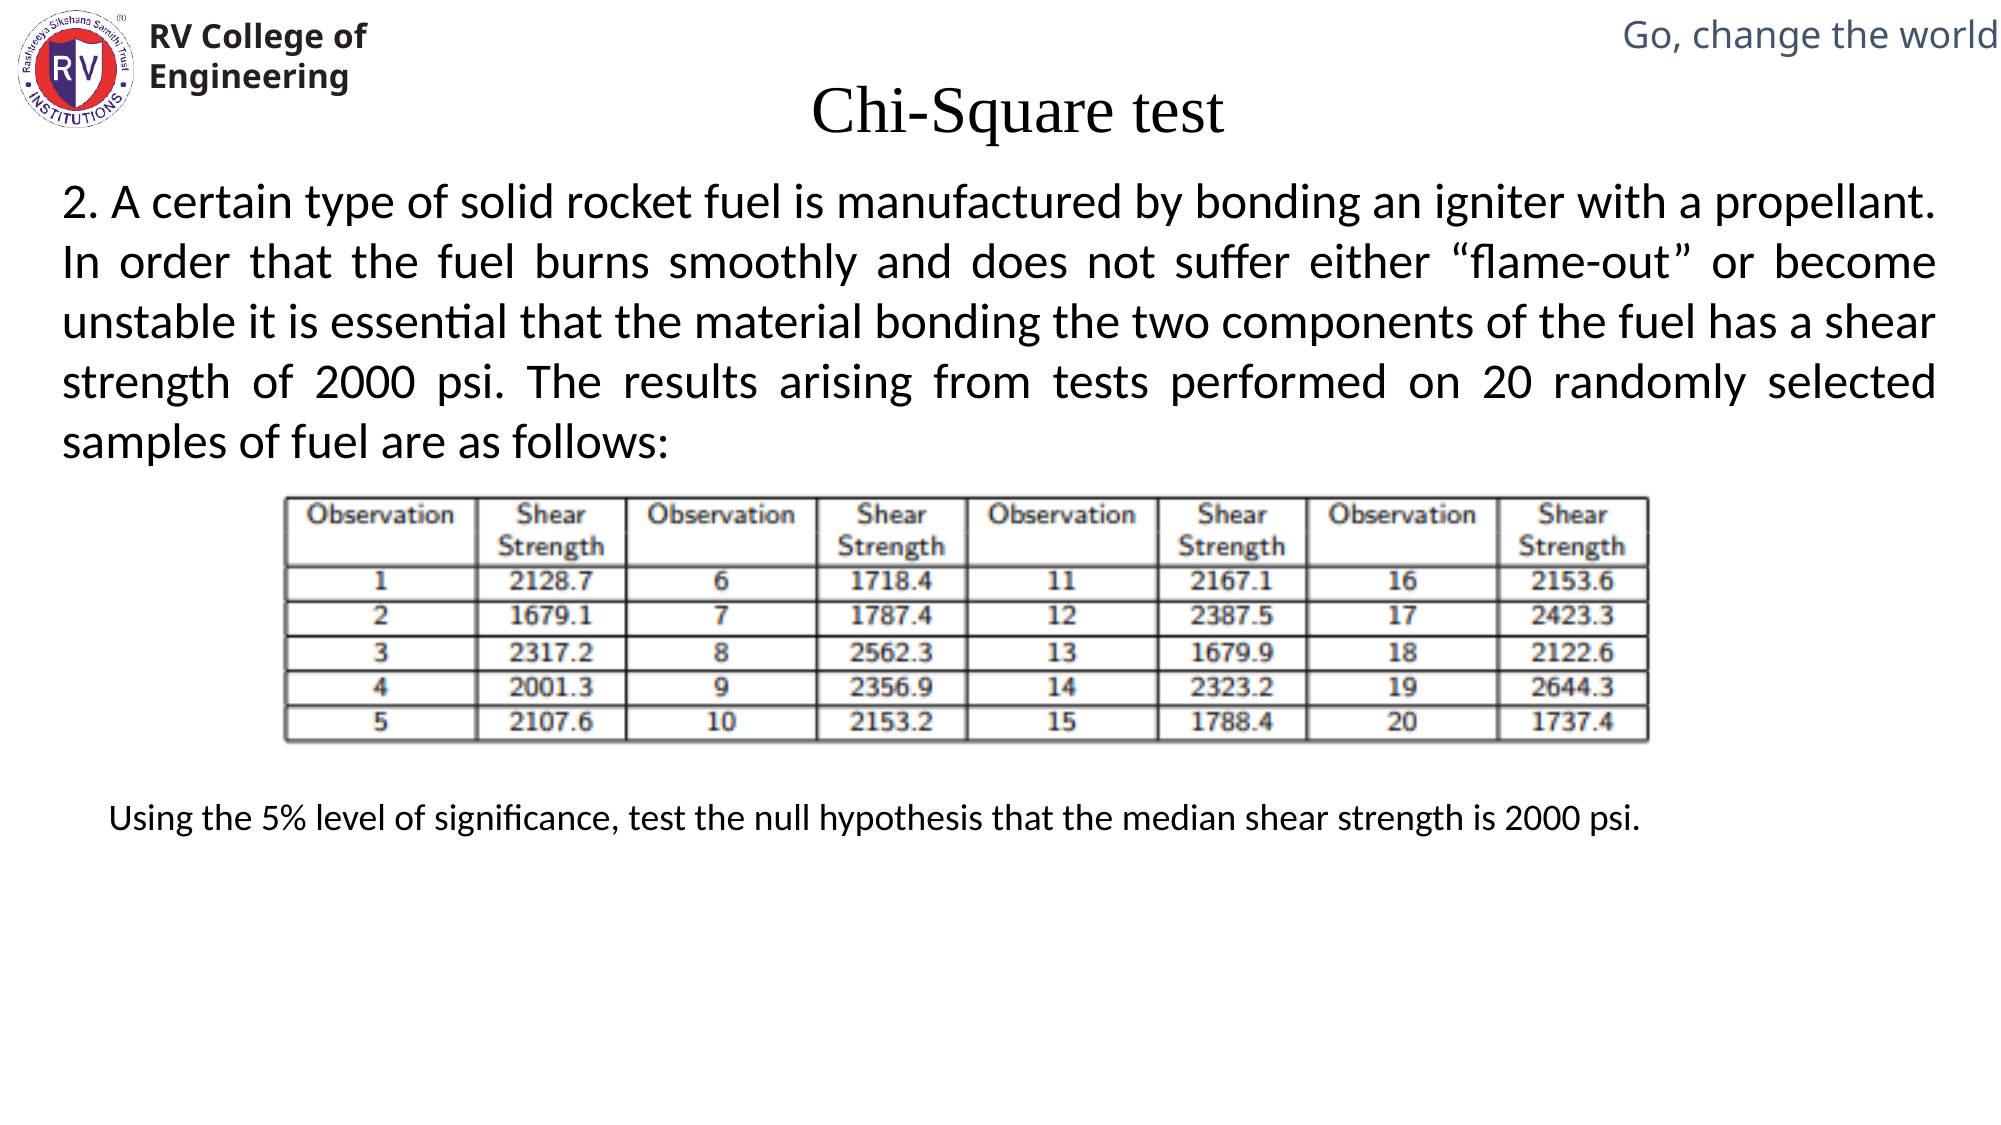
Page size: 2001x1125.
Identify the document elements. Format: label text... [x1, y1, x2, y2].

picture [263, 479, 1674, 750]
picture [17, 10, 134, 128]
text_box Chi-Square test [261, 58, 1793, 154]
text_box 2. A certain type of solid rocket fuel is manufactured by bonding an igniter with a propellant. In order that the fuel burns smoothly and does not suffer either “flame-out” or become unstable it is essential that the material bonding the two components of the fuel has a shear strength of 2000 psi. The results arising from tests performed on 20 randomly selected samples of fuel are as follows: [47, 161, 1953, 477]
text_box Using the 5% level of significance, test the null hypothesis that the median shear strength is 2000 psi. [93, 785, 1894, 845]
